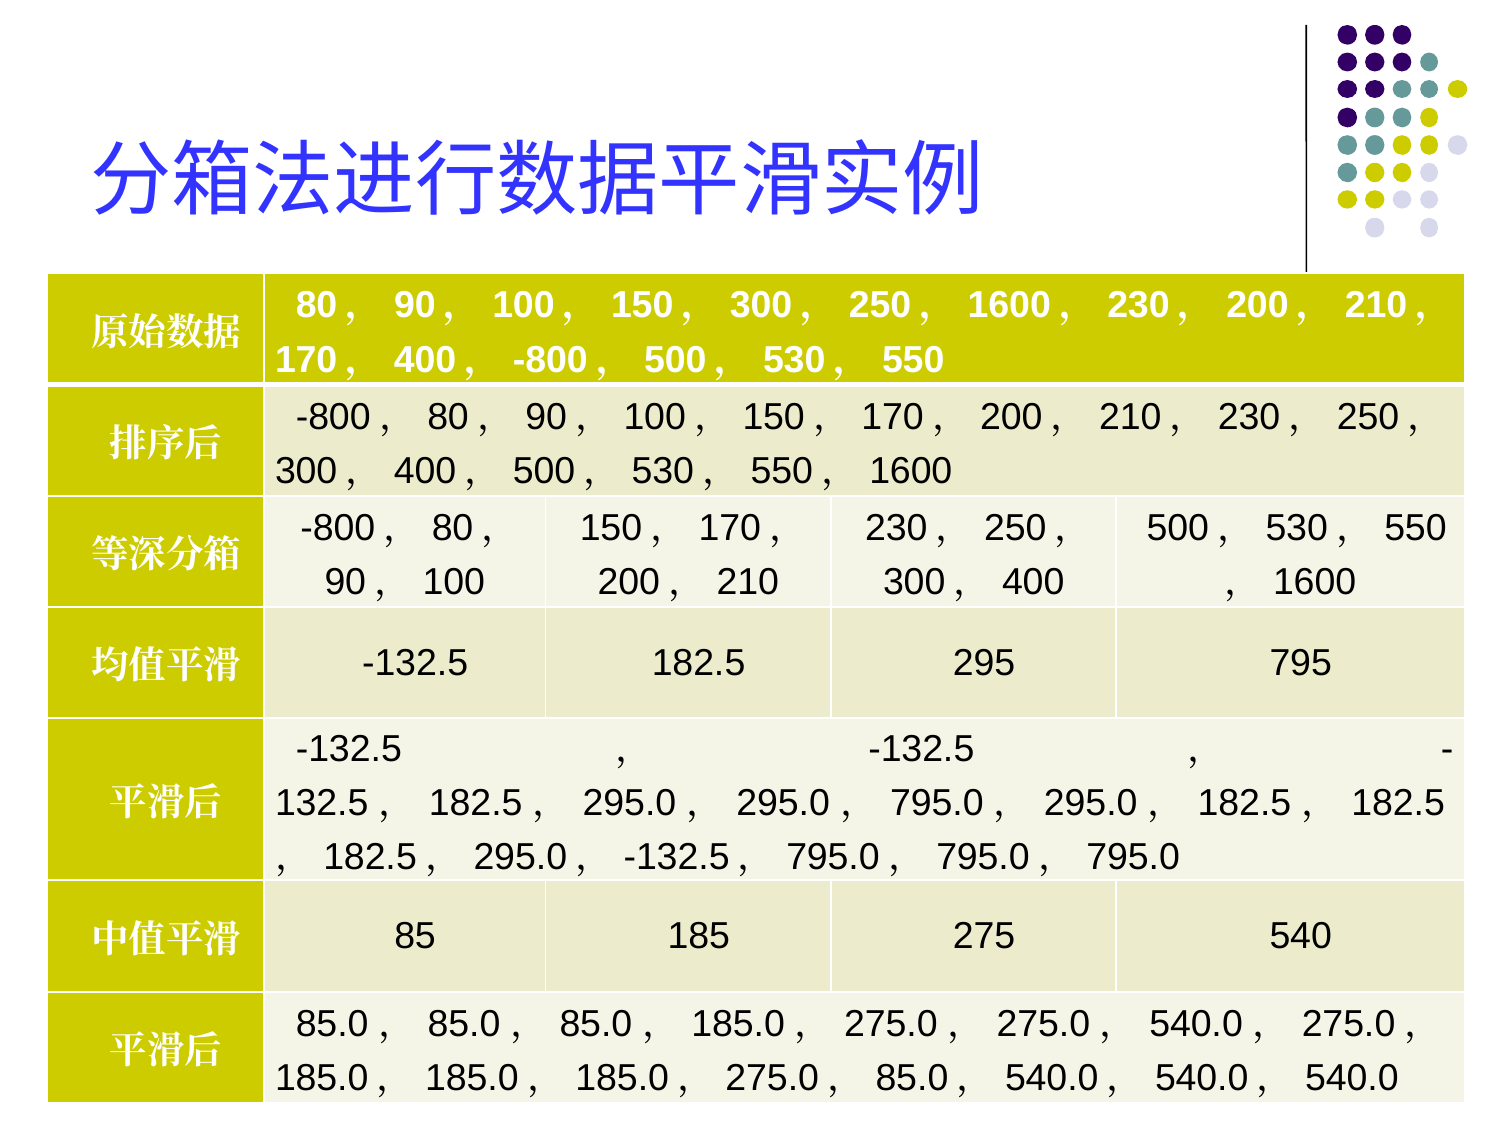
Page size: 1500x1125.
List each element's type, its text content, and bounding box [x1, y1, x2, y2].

table_cell 平滑后 [48, 719, 263, 879]
table_header 原始数据 [48, 274, 263, 382]
table_cell -800，80，90，100，150，170，200，210，230，250，300，400，500，530，550，1600 [265, 387, 1464, 495]
table_cell 85.0，85.0，85.0，185.0，275.0，275.0，540.0，275.0，185.0，185.0，185.0，275.0，85.0，540.0，540.0，540.0 [265, 993, 1464, 1102]
table_cell 795 [1117, 608, 1464, 717]
table_header 80，90，100，150，300，250，1600，230，200，210，170，400，-800，500，530，550 [265, 274, 1464, 382]
table_cell -132.5 [265, 608, 545, 717]
table_cell 295 [832, 608, 1115, 717]
table_cell 中值平滑 [48, 881, 263, 991]
table_cell 平滑后 [48, 993, 263, 1102]
table_cell 500，530，550，1600 [1117, 497, 1464, 606]
table_cell 540 [1117, 881, 1464, 991]
table_cell 150，170，200，210 [546, 497, 830, 606]
table_cell 等深分箱 [48, 497, 263, 606]
table_cell 182.5 [546, 608, 830, 717]
table_cell -800，80，90，100 [265, 497, 545, 606]
table_cell -132.5，-132.5，-132.5，182.5，295.0，295.0，795.0，295.0，182.5，182.5，182.5，295.0，-132.5，795.0，795.0，795.0 [265, 719, 1464, 879]
table_cell 275 [832, 881, 1115, 991]
table_cell 排序后 [48, 387, 263, 495]
table_cell 85 [265, 881, 545, 991]
title 分箱法进行数据平滑实例 [75, 20, 1313, 233]
table_cell 230，250，300，400 [832, 497, 1115, 606]
table_cell 185 [546, 881, 830, 991]
table_cell 均值平滑 [48, 608, 263, 717]
